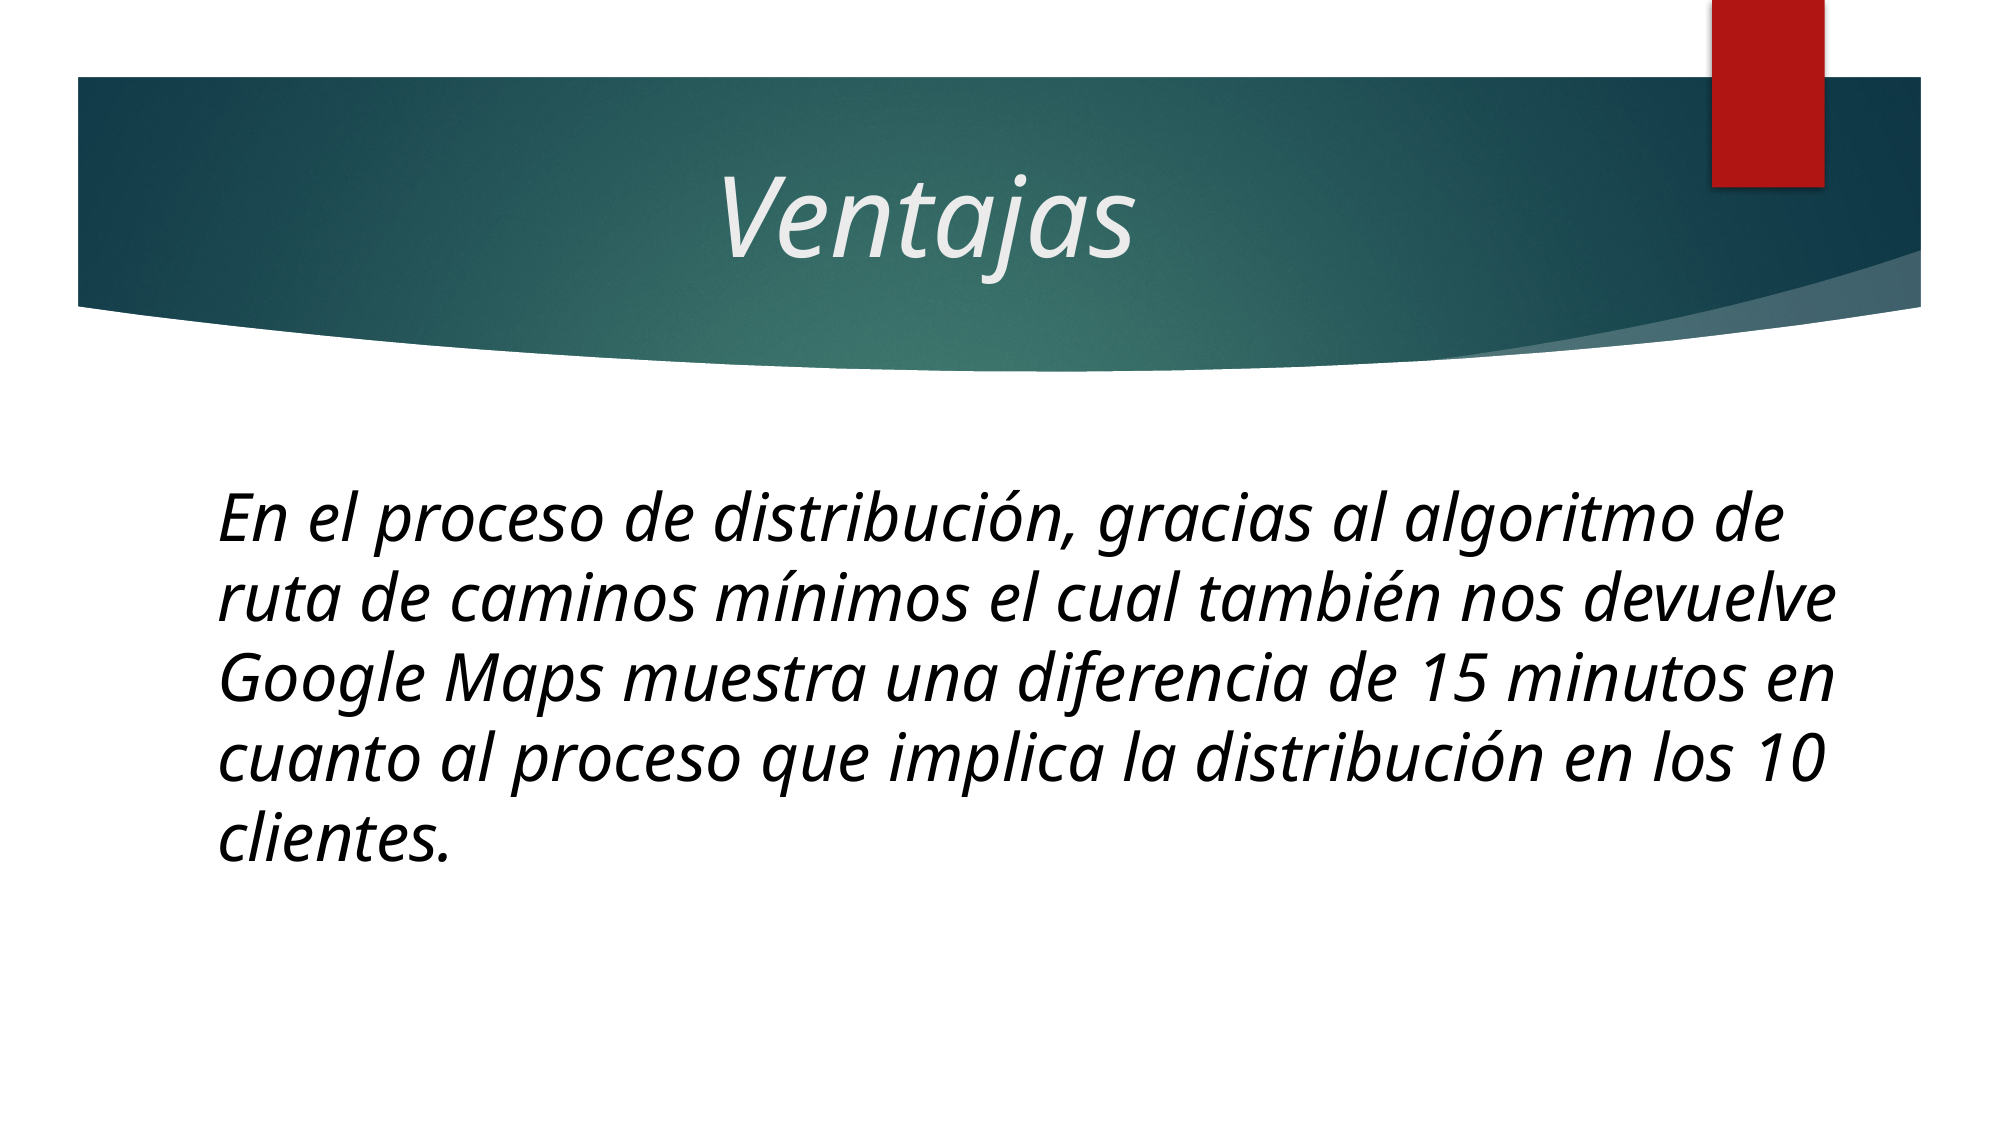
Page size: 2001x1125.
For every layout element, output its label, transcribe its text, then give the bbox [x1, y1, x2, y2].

text_box En el proceso de distribución, gracias al algoritmo de ruta de caminos mínimos el cual también nos devuelve Google Maps muestra una diferencia de 15 minutos en cuanto al proceso que implica la distribución en los 10 clientes. [202, 467, 1937, 882]
title Ventajas [202, 154, 1651, 271]
